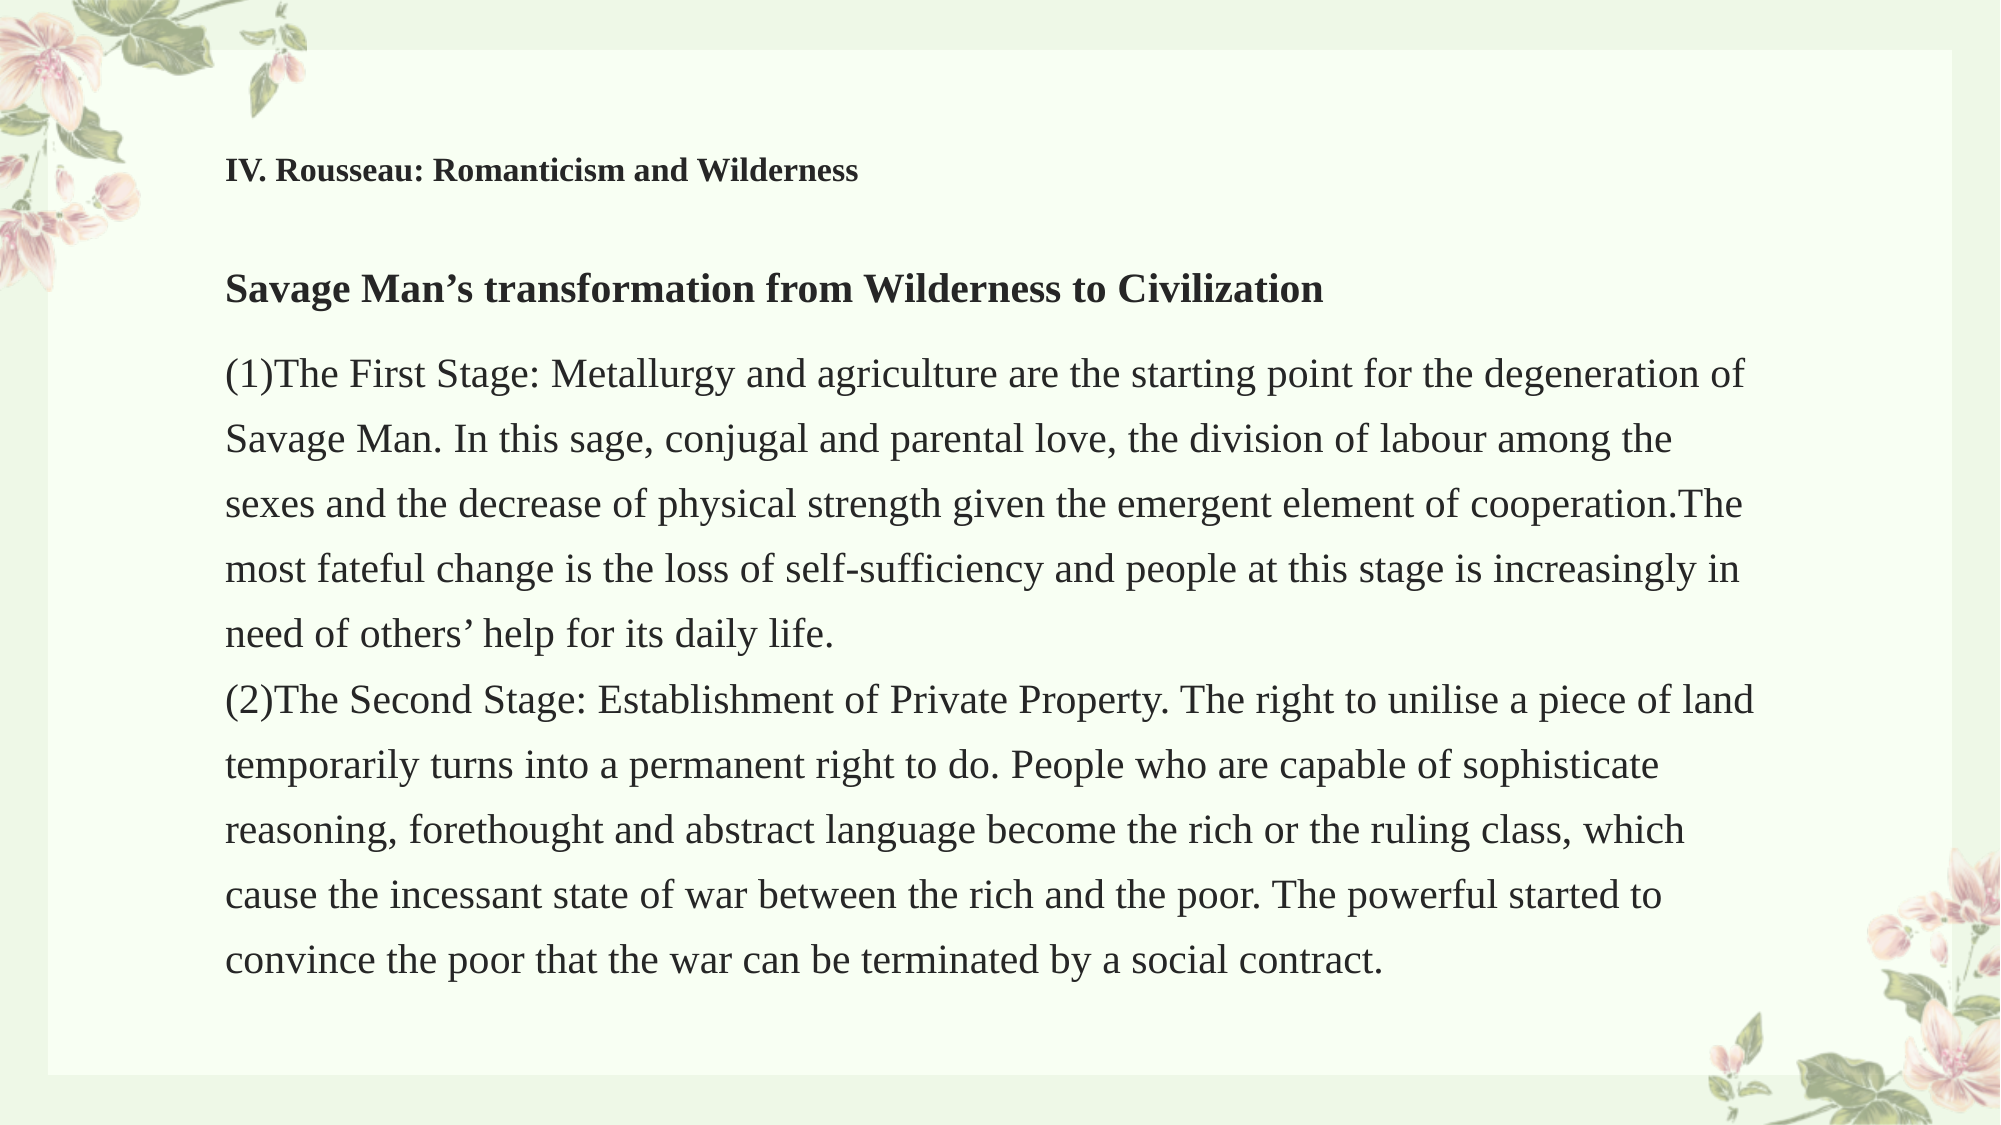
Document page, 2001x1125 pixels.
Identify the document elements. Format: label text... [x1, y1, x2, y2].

picture [1709, 848, 2000, 1124]
list Savage Man’s transformation from Wilderness to Civilization (1)The First Stage: Metallurgy and agriculture are the starting point for the degeneration of Savage Man. In this sage, conjugal and parental love, the division of labour among the sexes and the decrease of physical strength given the emergent element of cooperation.The most fateful change is the loss of self-sufficiency and people at this stage is increasingly in need of others’ help for its daily life. (2)The Second Stage: Establishment of Private Property. The right to unilise a piece of land temporarily turns into a permanent right to do. People who are capable of sophisticate reasoning, forethought and abstract language become the rich or the ruling class, which cause the incessant state of war between the rich and the poor. The powerful started to convince the poor that the war can be terminated by a social contract. [210, 237, 1790, 1038]
title IV. Rousseau: Romanticism and Wilderness [210, 98, 1790, 237]
picture [0, 0, 307, 292]
